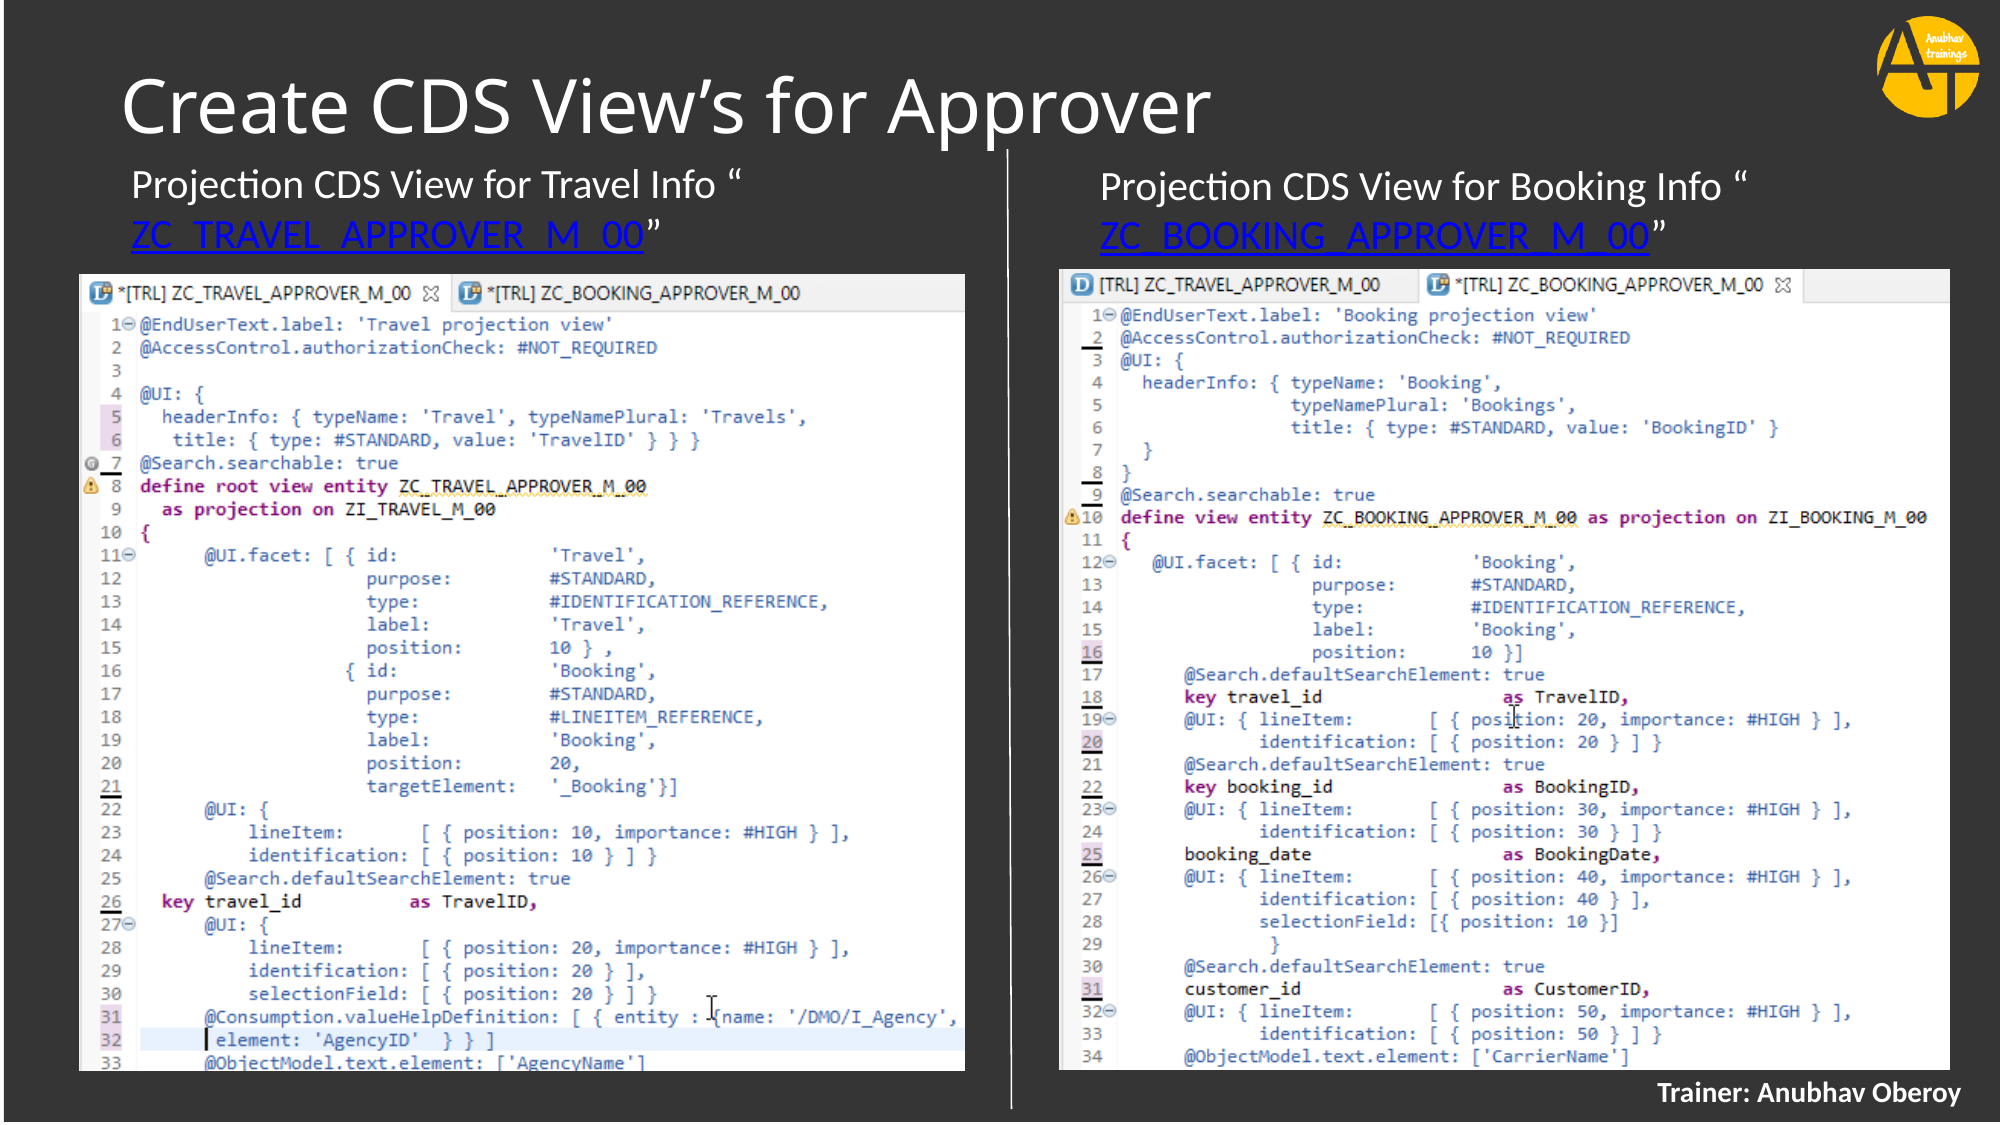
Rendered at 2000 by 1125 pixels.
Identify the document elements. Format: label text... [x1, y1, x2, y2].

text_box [1007, 148, 1012, 1110]
footer Trainer: Anubhav Oberoy [1625, 1061, 1994, 1121]
title Create CDS View’s for Approver [99, 45, 1900, 162]
picture [1058, 269, 1950, 1071]
picture [1866, 9, 1985, 126]
text_box Projection CDS View for Booking Info “ZC_BOOKING_APPROVER_M_00” [1085, 151, 1827, 266]
text_box [2, 0, 2000, 1124]
picture [79, 274, 965, 1071]
text_box Projection CDS View for Travel Info “ZC_TRAVEL_APPROVER_M_00” [116, 148, 858, 264]
